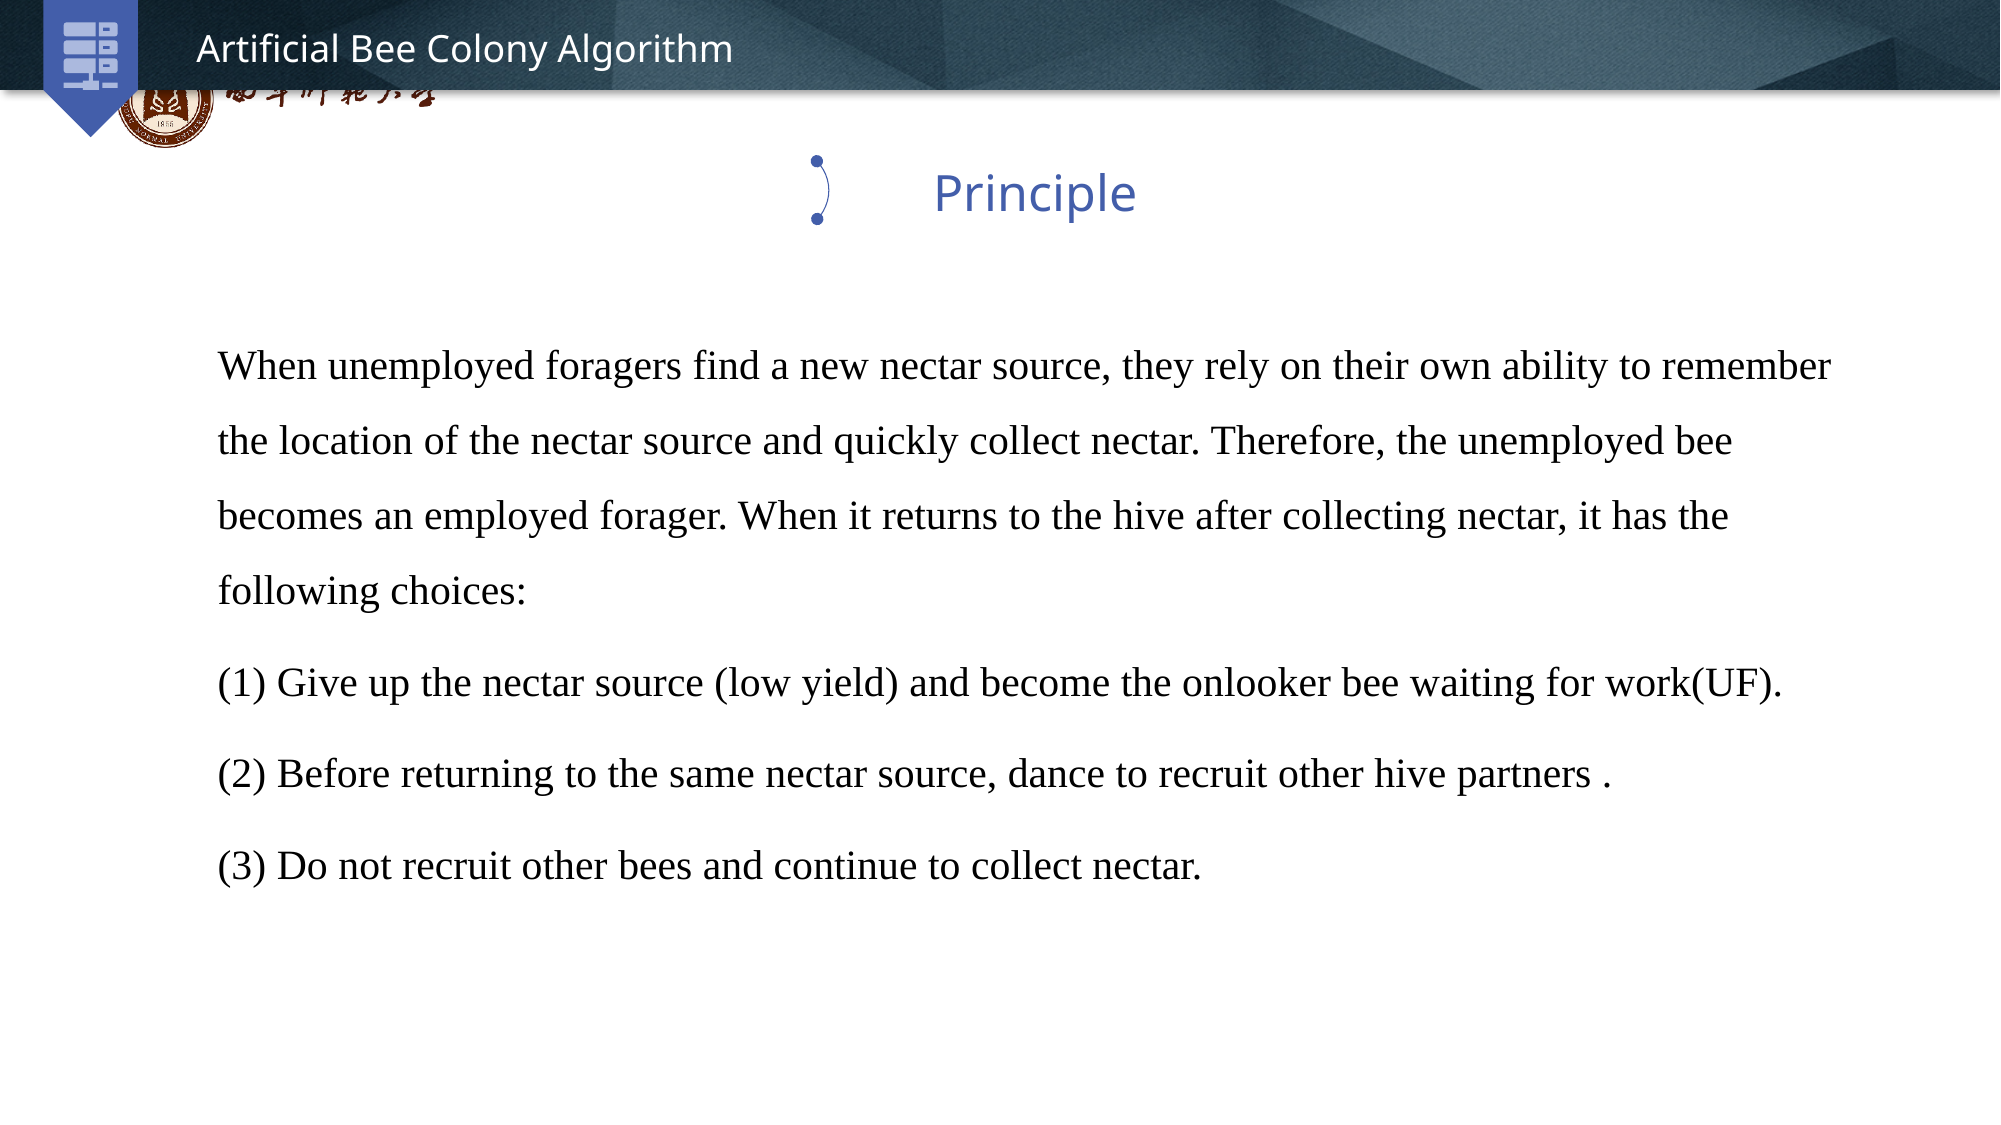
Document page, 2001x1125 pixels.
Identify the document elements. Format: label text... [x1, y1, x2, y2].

text_box [0, 0, 43, 91]
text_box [43, 0, 138, 138]
text_box Artificial Bee Colony Algorithm [185, 19, 906, 76]
text_box [138, 0, 2000, 91]
text_box [787, 155, 830, 226]
text_box When unemployed foragers find a new nectar source, they rely on their own ability to remember the location of the nectar source and quickly collect nectar. Therefore, the unemployed bee becomes an employed forager. When it returns to the hive after collecting nectar, it has the following choices: (1) Give up the nectar source (low yield) and become the onlooker bee waiting for work(UF). (2) Before returning to the same nectar source, dance to recruit other hive partners . (3) Do not recruit other bees and continue to collect nectar. [202, 305, 1868, 896]
text_box Principle [881, 163, 1189, 220]
picture [91, 91, 453, 150]
